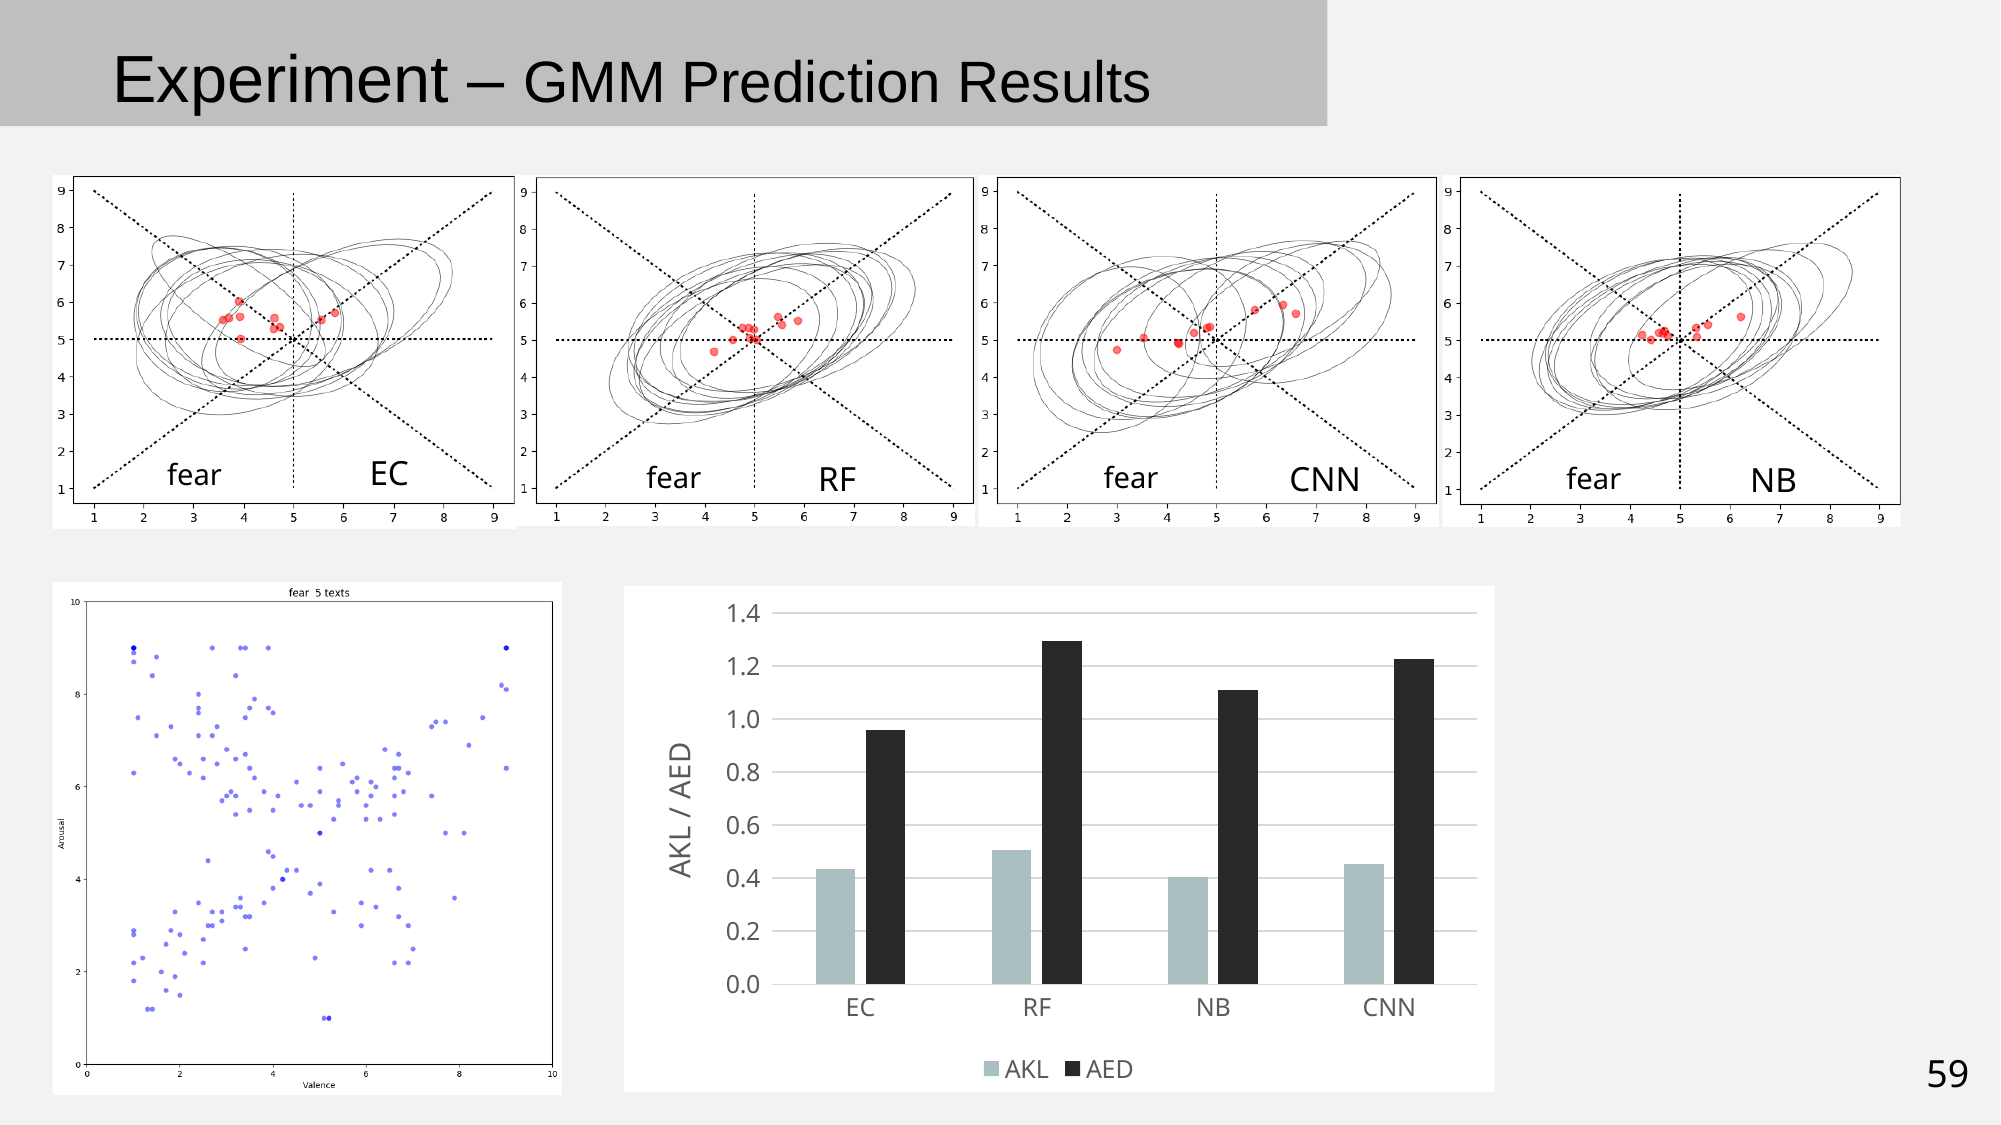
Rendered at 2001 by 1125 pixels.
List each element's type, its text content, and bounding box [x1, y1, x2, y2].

slide_number 59 [1534, 1042, 1985, 1103]
chart [623, 585, 1495, 1092]
picture [978, 174, 1440, 527]
picture [52, 175, 975, 529]
text_box Experiment – GMM Prediction Results [97, 4, 1168, 124]
text_box [0, 0, 1328, 127]
picture [1442, 174, 1901, 527]
picture [52, 582, 562, 1095]
